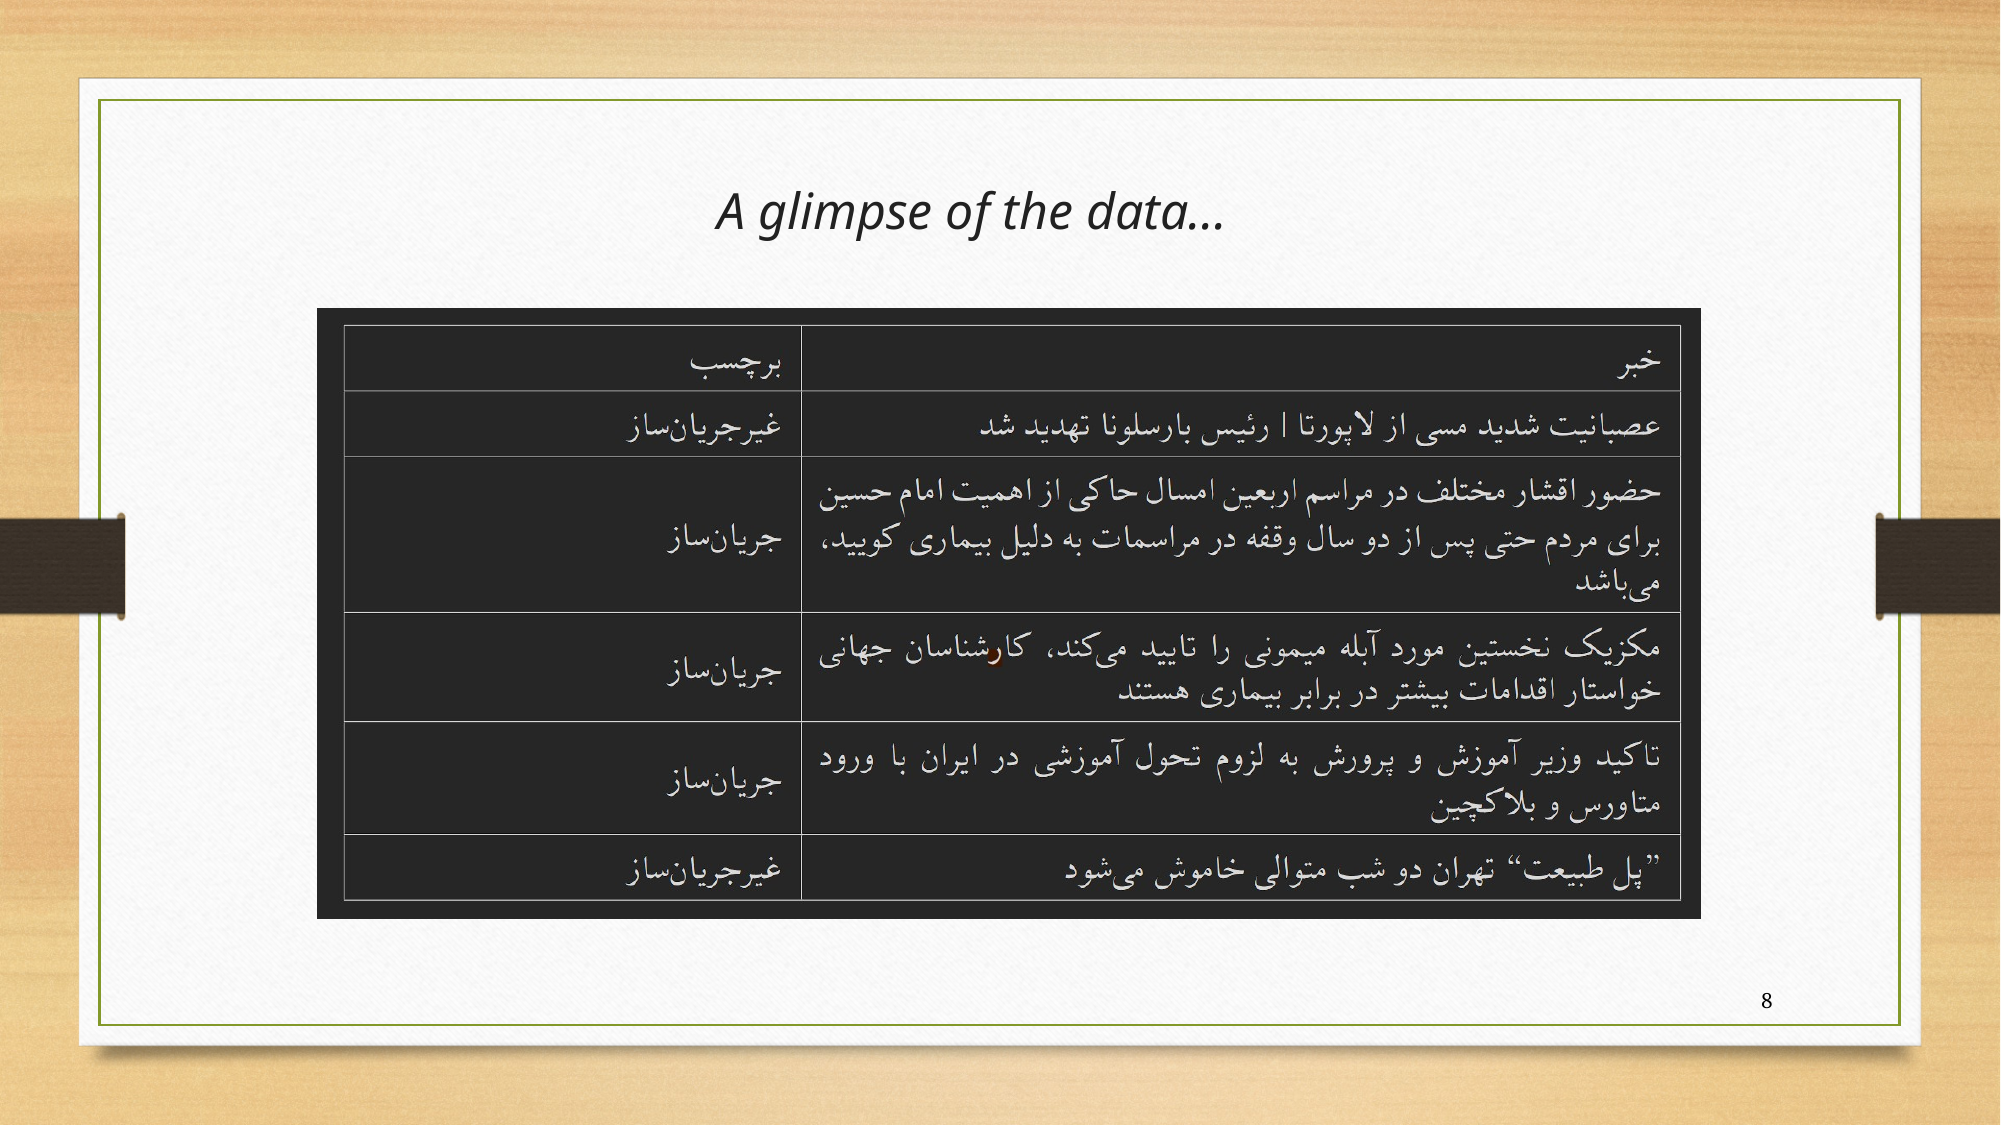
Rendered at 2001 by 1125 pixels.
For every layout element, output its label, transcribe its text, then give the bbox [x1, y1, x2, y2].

text_box A glimpse of the data... [702, 171, 1298, 307]
slide_number 8 [1698, 979, 1788, 1025]
picture [0, 0, 2001, 1125]
